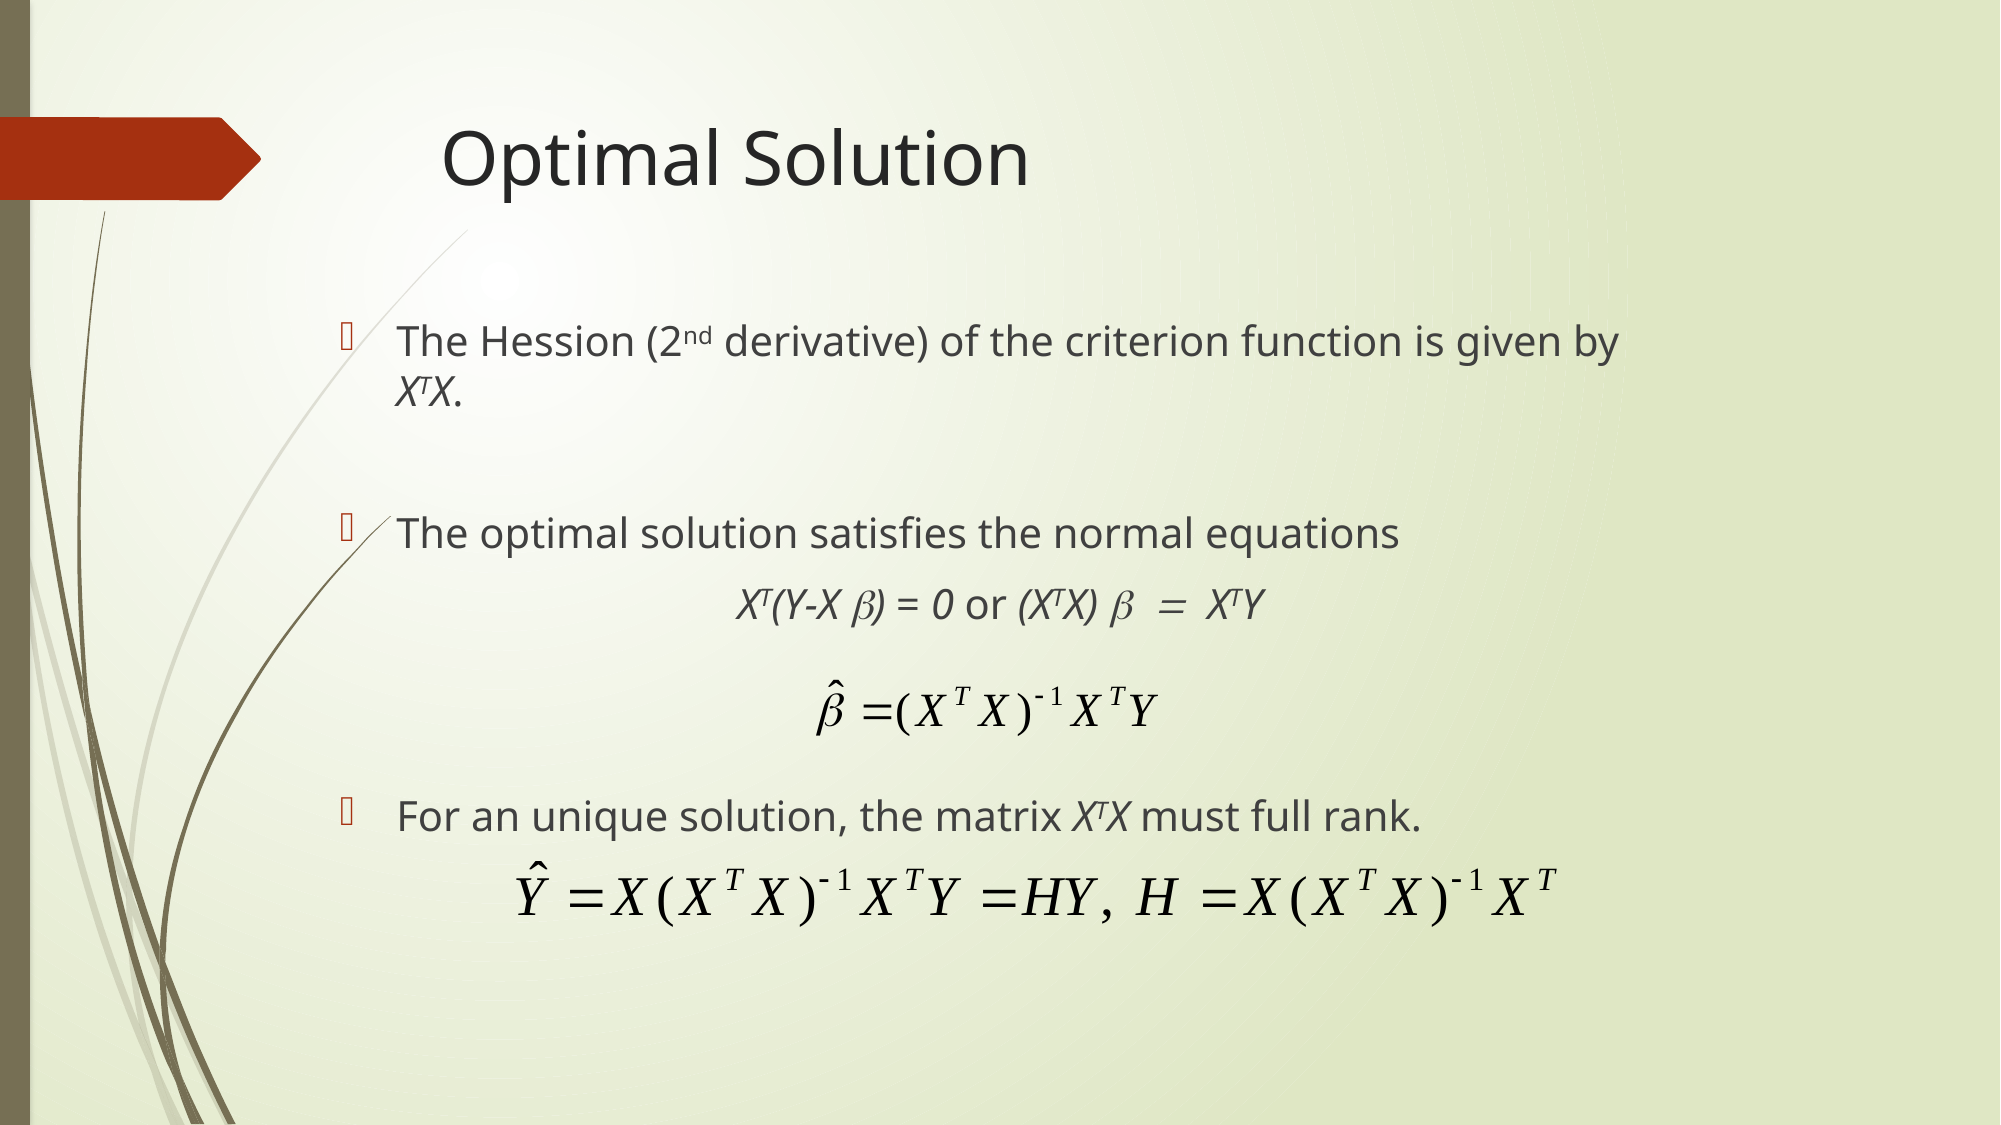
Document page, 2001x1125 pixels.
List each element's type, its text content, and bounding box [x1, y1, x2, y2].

list The Hession (2nd derivative) of the criterion function is given by XTX. The optimal solution satisfies the normal equations XT(Y-X b) = 0 or (XTX) b = XTY For an unique solution, the matrix XTX must full rank. [324, 307, 1675, 925]
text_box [508, 849, 1572, 939]
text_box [806, 670, 1170, 747]
title Optimal Solution [425, 102, 1888, 313]
